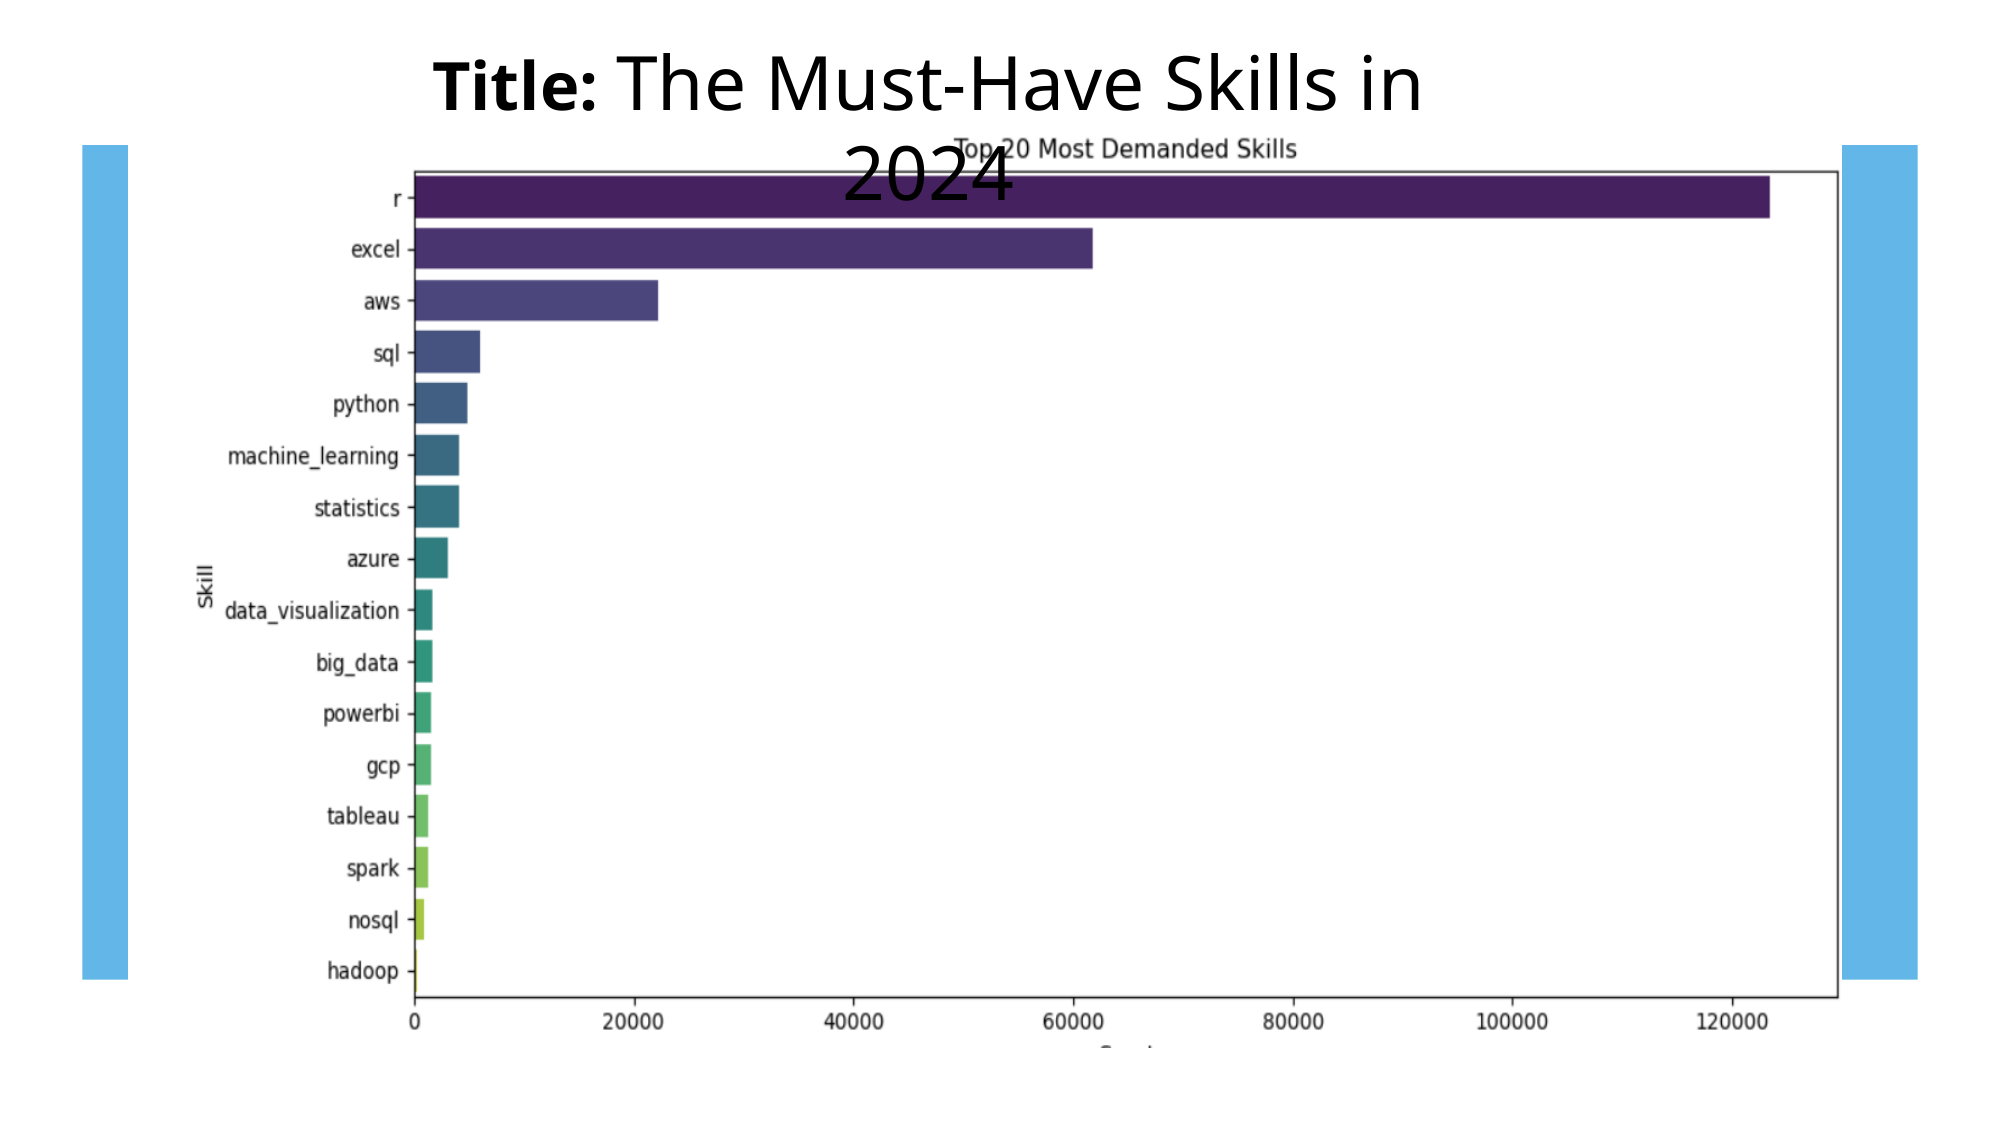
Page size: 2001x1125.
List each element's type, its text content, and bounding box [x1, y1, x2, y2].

text_box Title: The Must-Have Skills in 2024 [358, 28, 1499, 134]
picture [128, 134, 1842, 1048]
